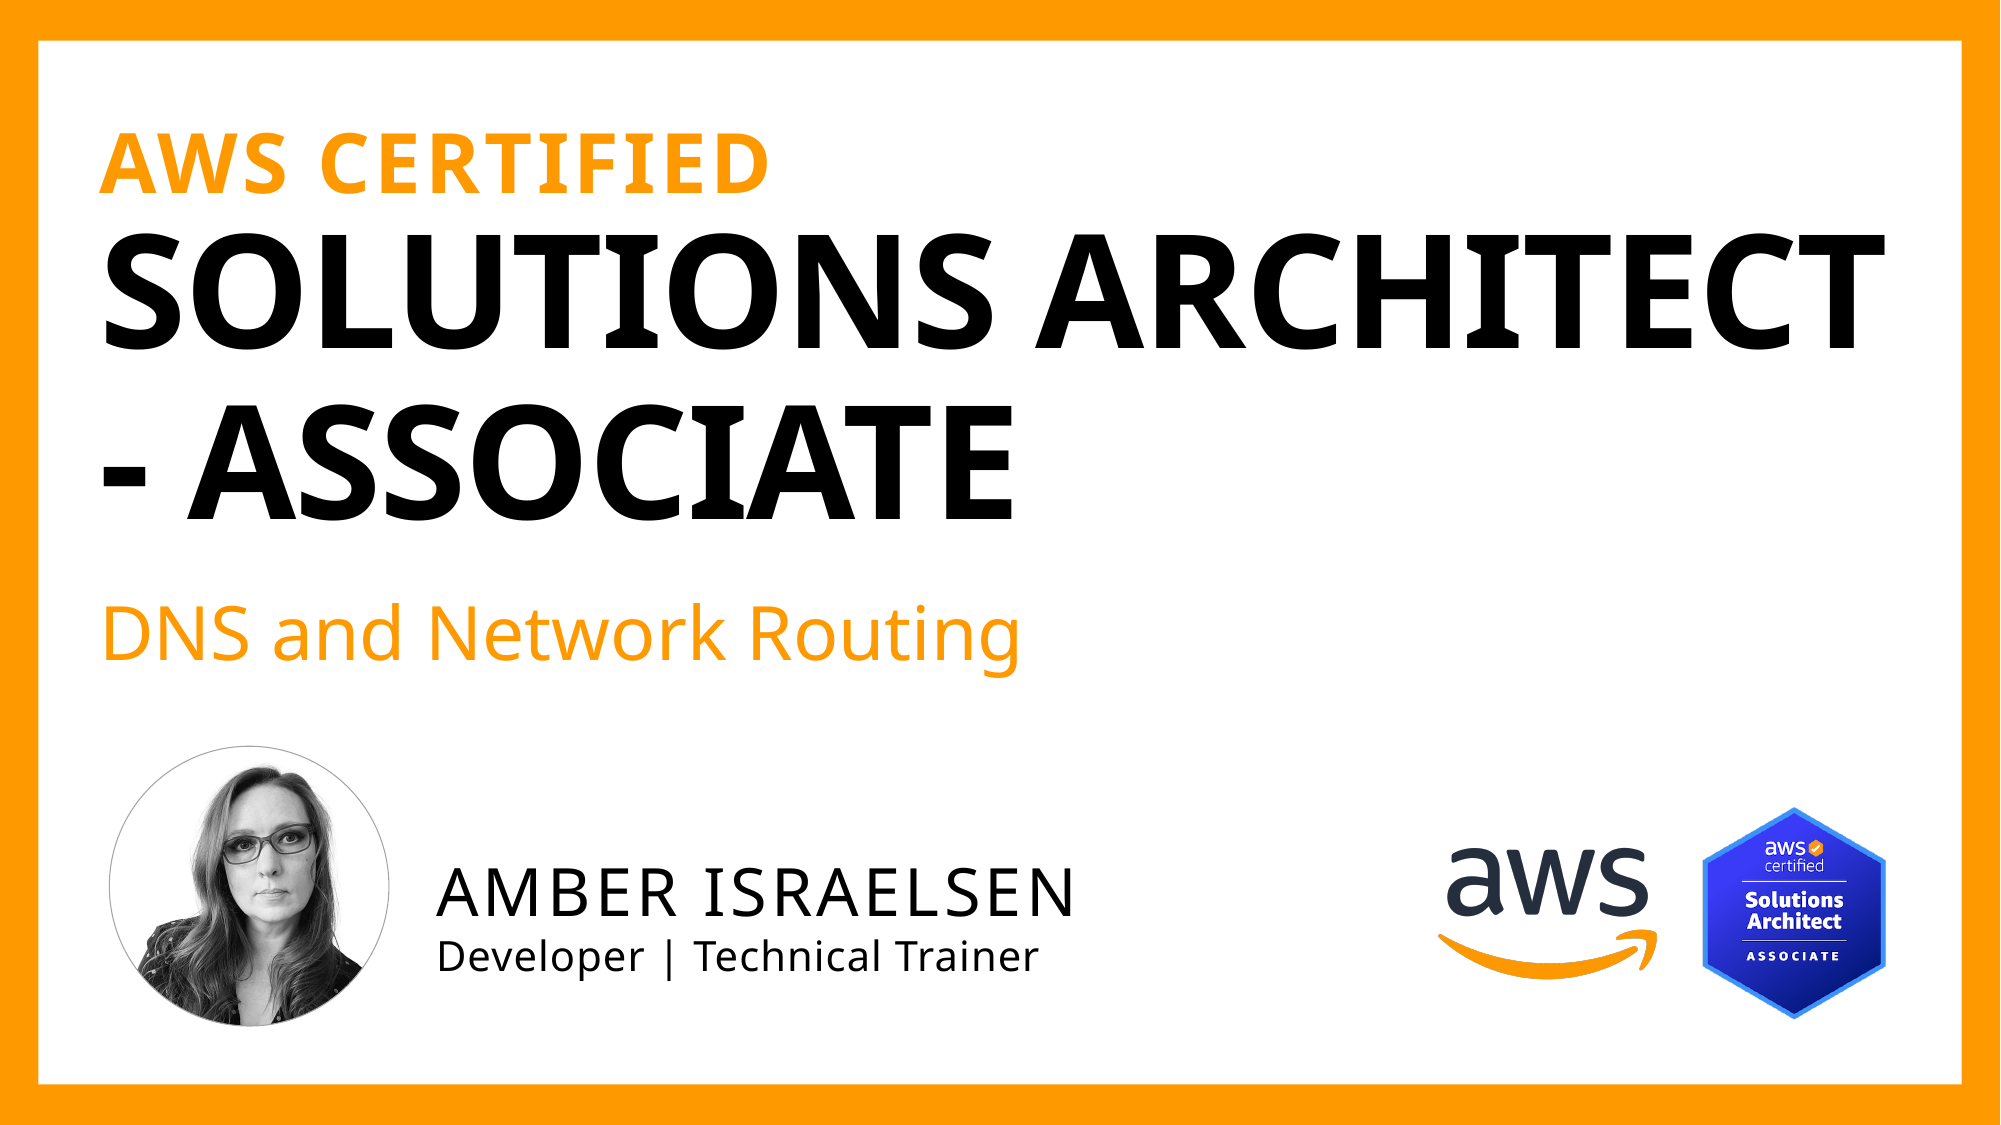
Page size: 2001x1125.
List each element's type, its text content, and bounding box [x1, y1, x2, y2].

picture [1437, 847, 1658, 980]
picture [1691, 804, 1903, 1022]
text_box [37, 39, 1963, 1085]
text_box AMBER ISRAELSEN Developer | Technical Trainer [421, 842, 1268, 988]
text_box AWS CERTIFIED SOLUTIONS ARCHITECT - ASSOCIATE DNS and Network Routing [84, 94, 1903, 705]
picture [109, 746, 389, 1026]
